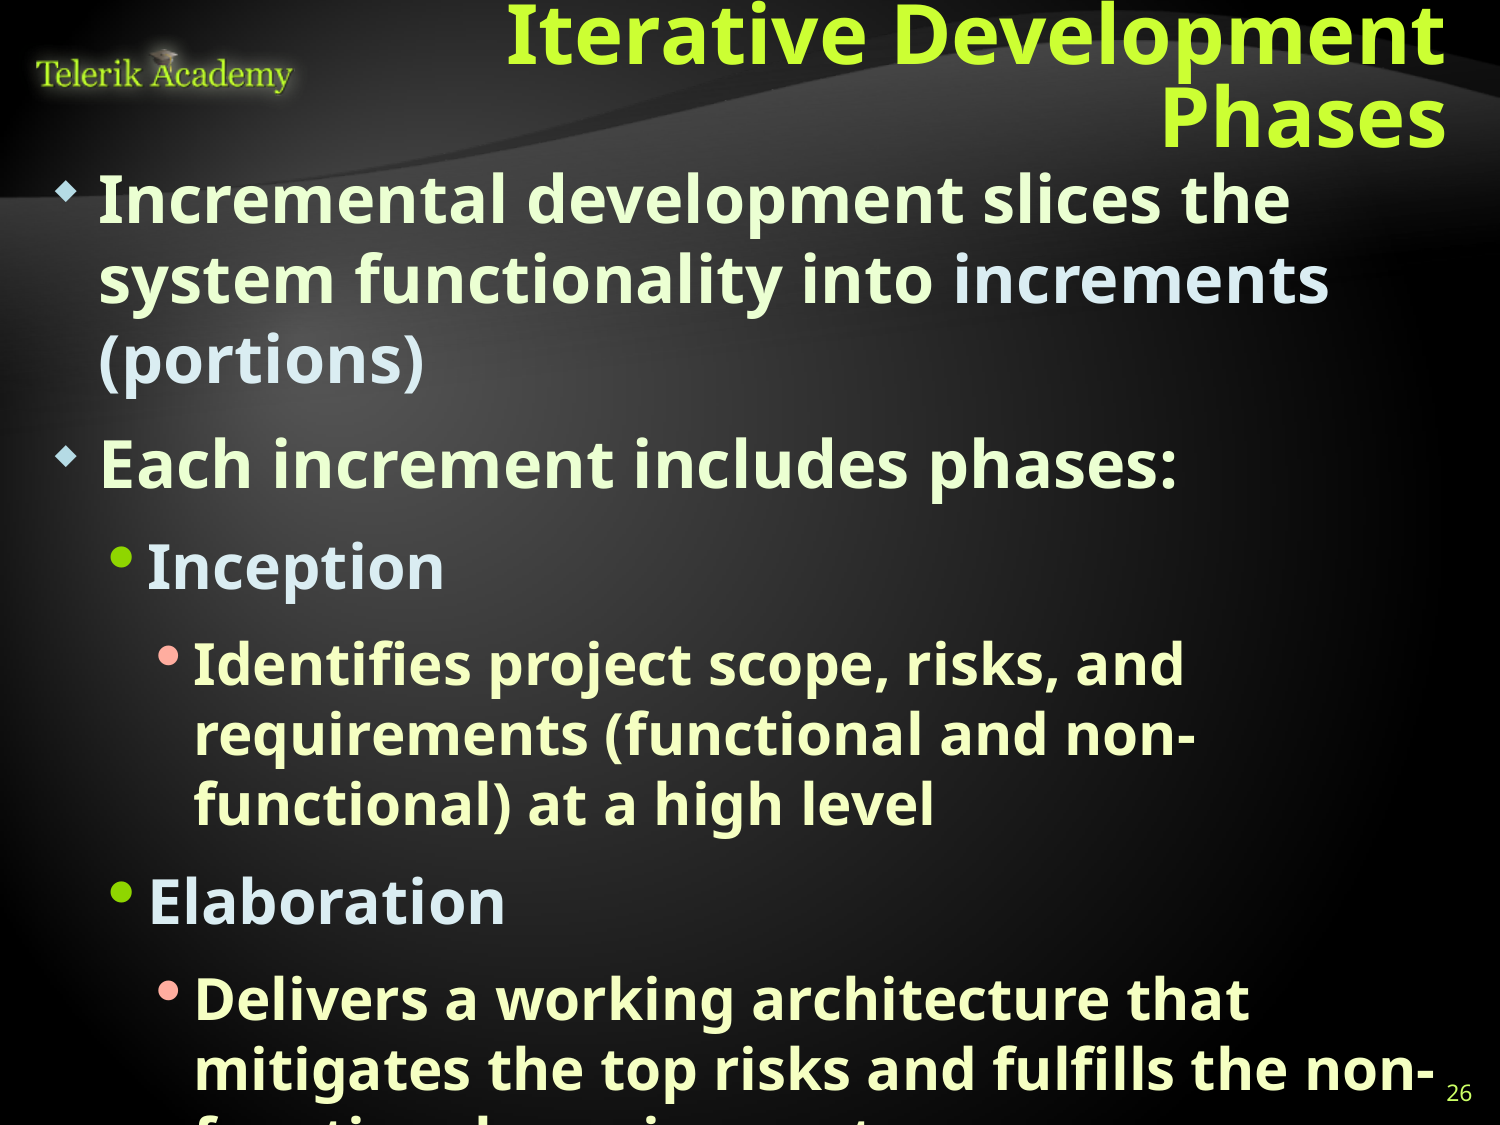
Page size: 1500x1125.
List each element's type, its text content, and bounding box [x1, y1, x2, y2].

list Incremental development slices the system functionality into increments (portions) Each increment includes phases: Inception Identifies project scope, risks, and requirements (functional and non-functional) at a high level Elaboration Delivers a working architecture that mitigates the top risks and fulfills the non-functional requirements [37, 149, 1463, 1100]
slide_number 26 [1412, 1074, 1488, 1113]
picture [0, 0, 1500, 1125]
title Iterative Development Phases [300, 12, 1463, 149]
